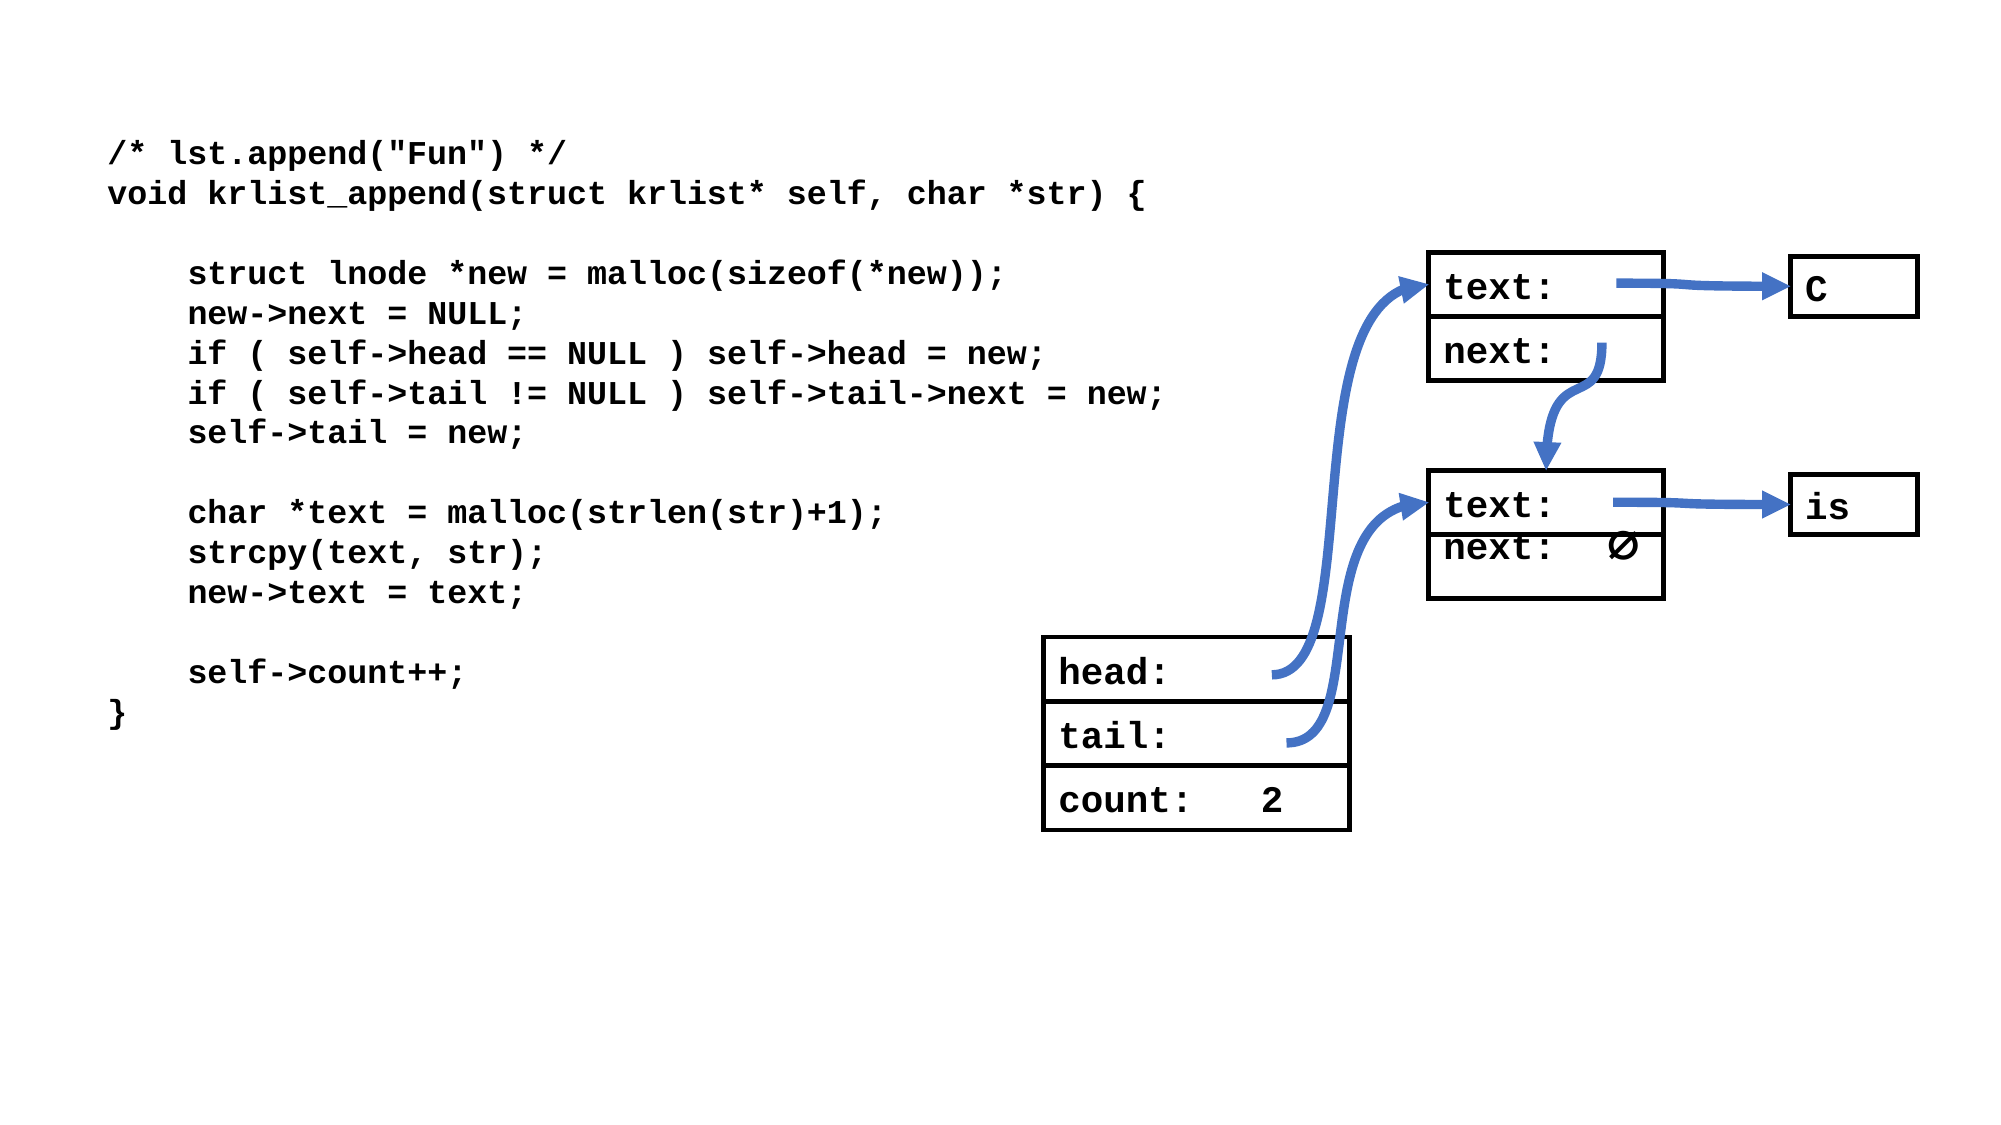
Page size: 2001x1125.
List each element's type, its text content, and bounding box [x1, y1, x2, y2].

text_box C [1789, 255, 1919, 317]
text_box next: ∅ [1478, 533, 1665, 600]
text_box count: 2 [1043, 767, 1350, 831]
text_box text: [1428, 251, 1665, 315]
text_box is [1789, 473, 1919, 536]
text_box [1237, 551, 1478, 694]
text_box text: [1546, 469, 1665, 533]
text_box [1616, 283, 1791, 287]
text_box /* lst.append("Fun") */ void krlist_append(struct krlist* self, char *str) { struct lnode *new = malloc(sizeof(*new)); new->next = NULL; if ( self->head == NULL ) self->head = new; if ( self->tail != NULL ) self->tail->next = new; self->tail = new; char *text = malloc(strlen(str)+1); strcpy(text, str); new->text = text; self->count++; } [92, 123, 1214, 738]
text_box next: [1428, 315, 1665, 382]
text_box tail: [1043, 700, 1350, 767]
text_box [1510, 378, 1638, 435]
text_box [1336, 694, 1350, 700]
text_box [1155, 401, 1546, 558]
text_box head: [1043, 636, 1326, 700]
